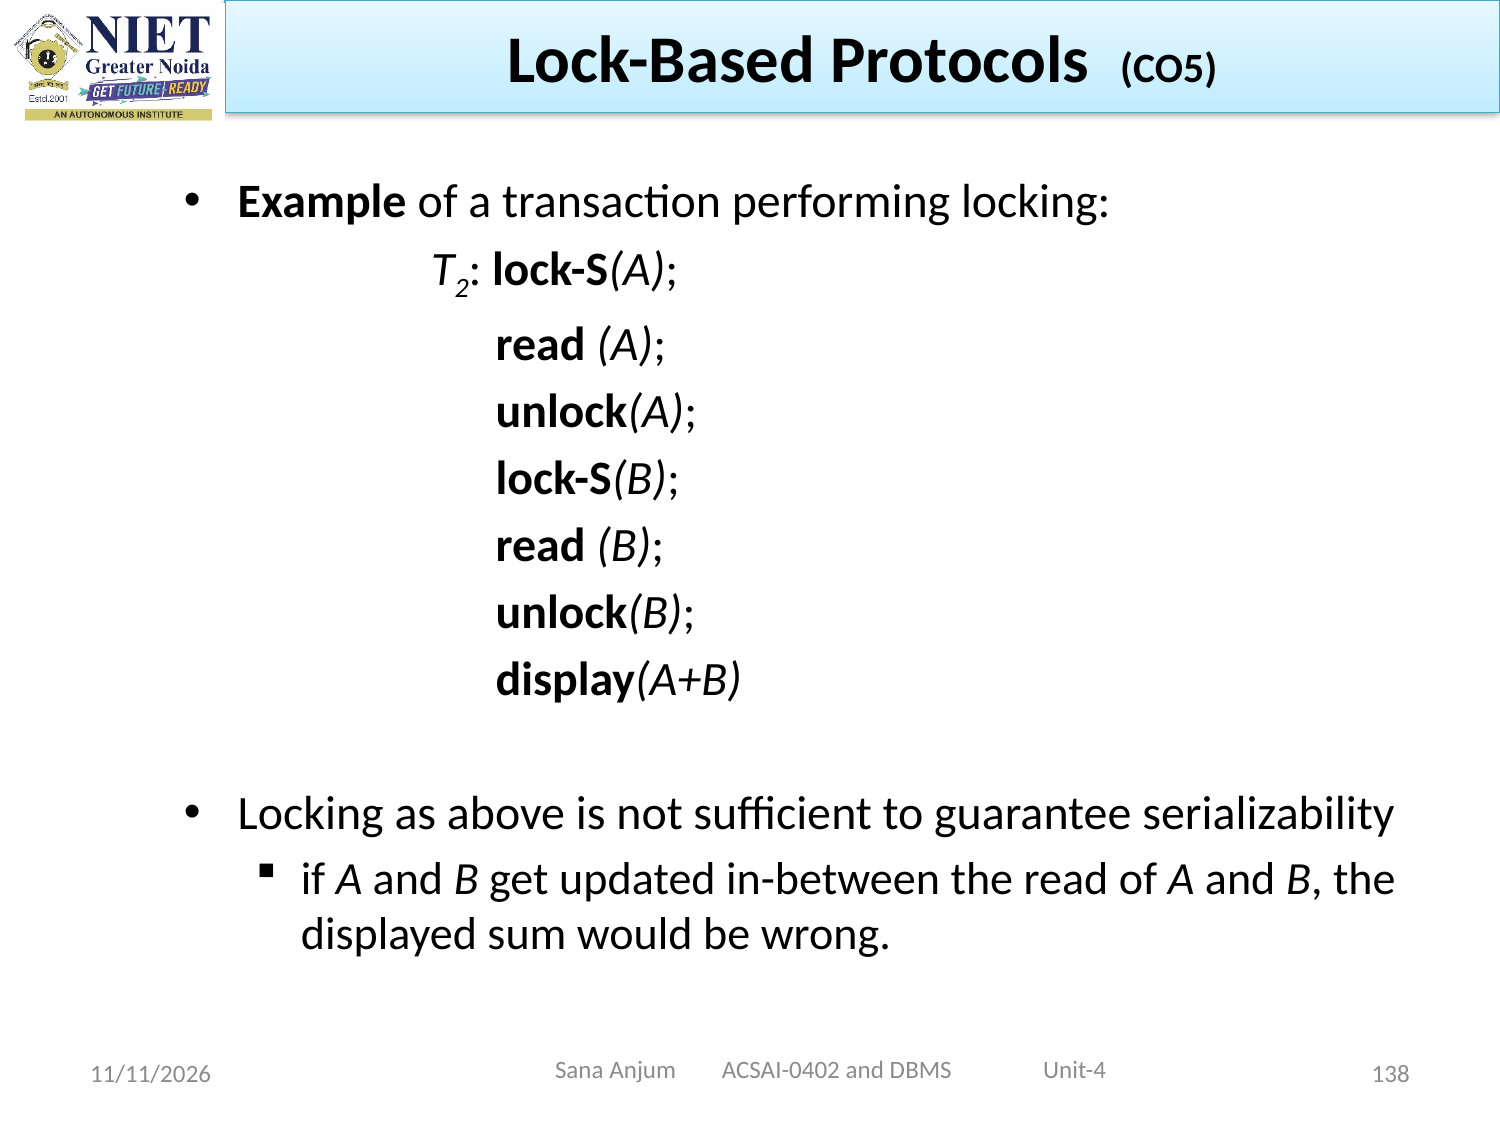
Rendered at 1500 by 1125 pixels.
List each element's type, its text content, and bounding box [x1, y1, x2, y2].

footer Sana Anjum ACSAI-0402 and DBMS Unit-4 [512, 1033, 1150, 1103]
picture [0, 2, 226, 131]
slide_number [75, 1042, 425, 1103]
text_box Example of a transaction performing locking: T2: lock-S(A); read (A); unlock(A); lock-S(B); read (B); unlock(B); display(A+B) Locking as above is not sufficient to guarantee serializability if A and B get updated in-between the read of A and B, the displayed sum would be wrong. [168, 162, 1466, 1002]
text_box Lock-Based Protocols (CO5) [224, 0, 1500, 113]
slide_number 138 [1150, 1042, 1425, 1103]
